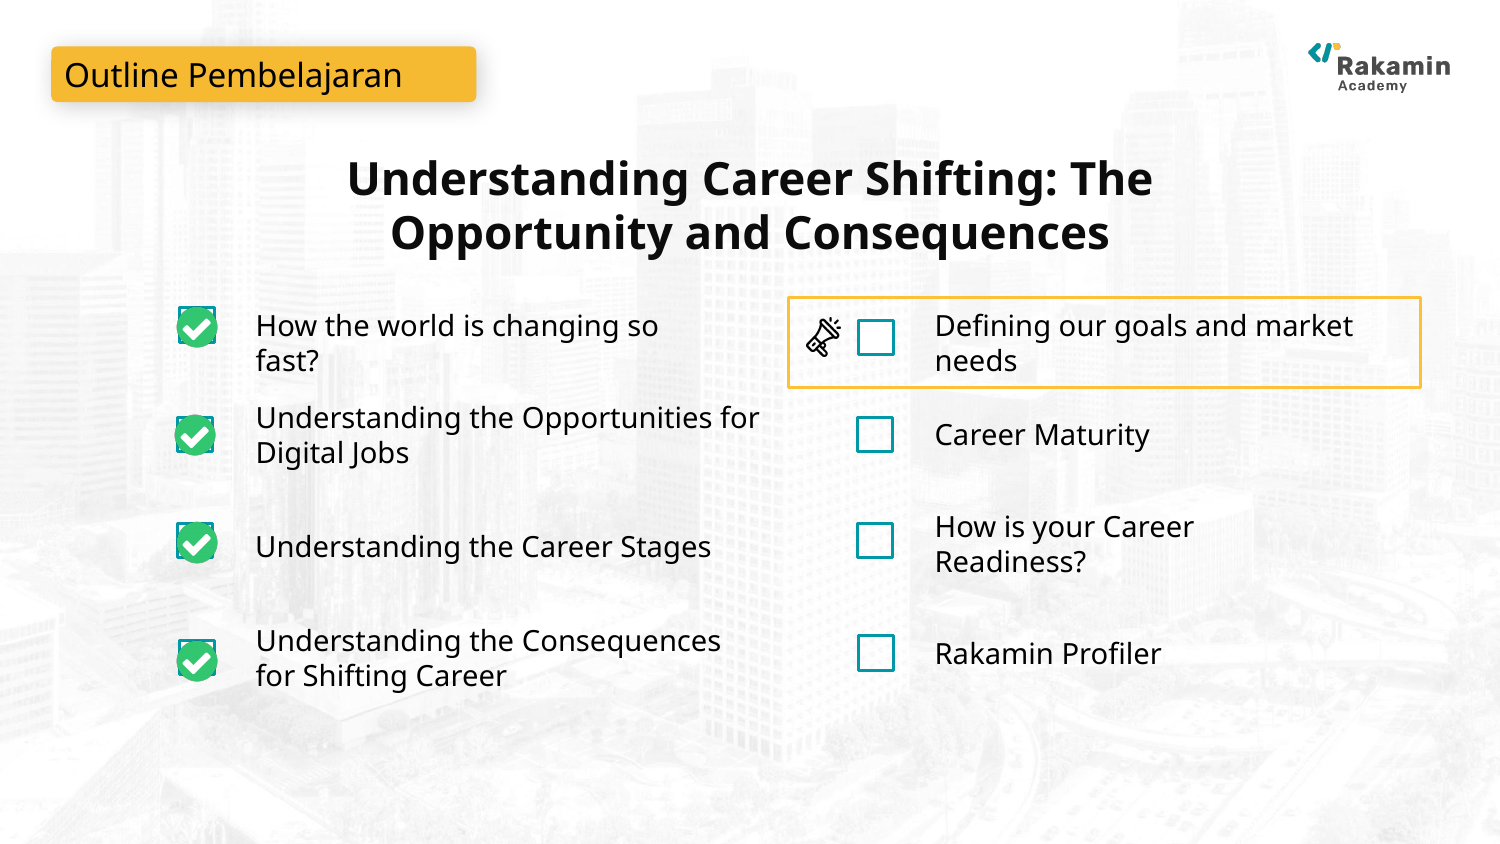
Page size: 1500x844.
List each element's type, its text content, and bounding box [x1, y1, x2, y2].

text_box How the world is changing so fast? [240, 292, 714, 384]
text_box [858, 635, 894, 671]
text_box Understanding the Opportunities for Digital Jobs [240, 384, 781, 485]
text_box How is your Career Readiness? [919, 493, 1326, 594]
text_box Career Maturity [919, 401, 1362, 467]
text_box Understanding the Career Stages [240, 513, 805, 579]
text_box Defining our goals and market needs [919, 292, 1393, 393]
text_box Understanding the Consequences for Shifting Career [240, 607, 781, 708]
picture [0, 0, 1500, 844]
text_box Rakamin Profiler [919, 620, 1333, 686]
text_box Outline Pembelajaran [51, 46, 477, 103]
text_box Understanding Career Shifting: The Opportunity and Consequences [223, 149, 1277, 205]
text_box [857, 417, 893, 452]
text_box [1393, 297, 1421, 388]
text_box [858, 320, 894, 355]
text_box [788, 297, 919, 388]
text_box [857, 523, 893, 558]
